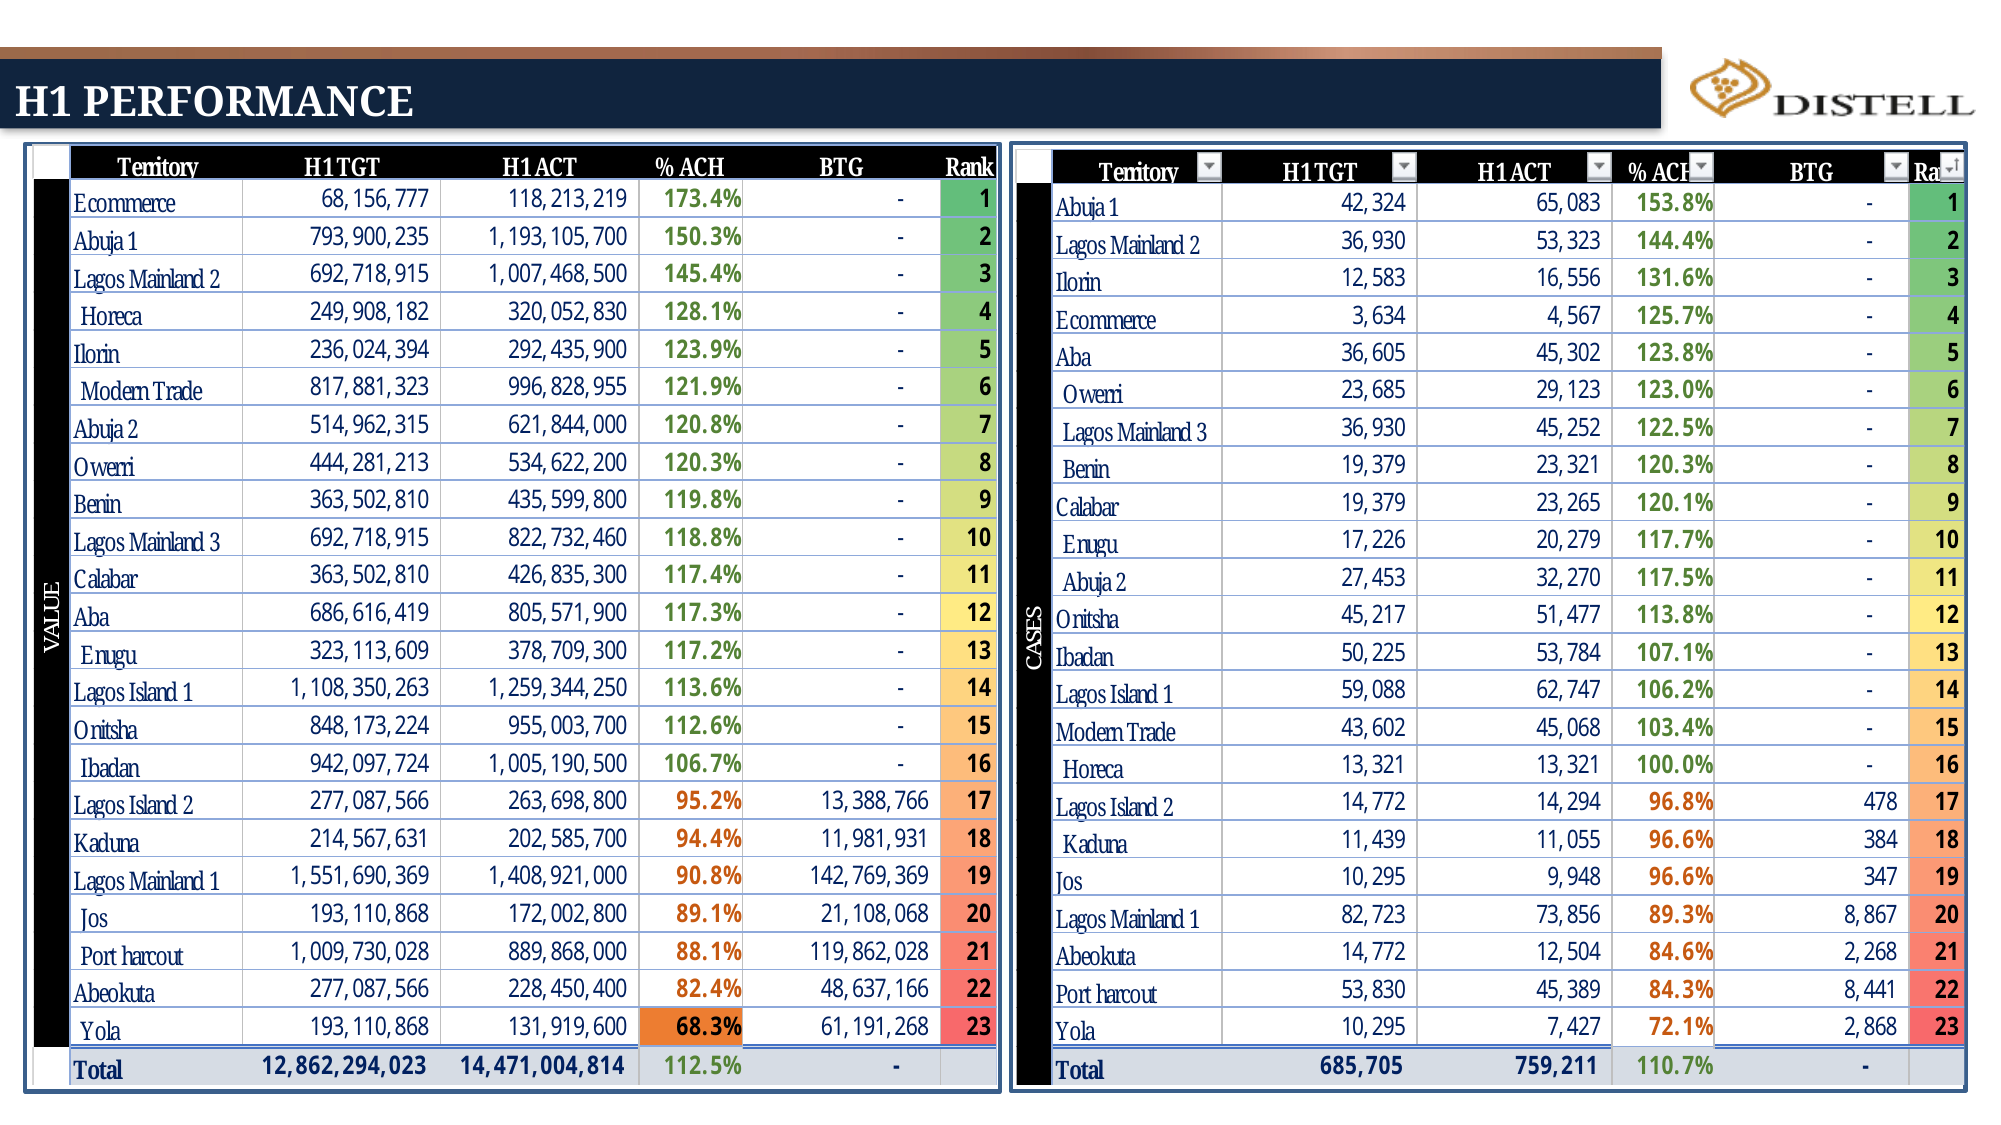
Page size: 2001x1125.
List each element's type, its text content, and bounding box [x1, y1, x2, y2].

text_box [1009, 141, 1968, 153]
text_box [23, 142, 33, 1094]
text_box H1 performance [0, 67, 1661, 119]
picture [1690, 58, 1976, 118]
picture [0, 47, 1662, 59]
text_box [32, 144, 999, 1087]
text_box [1014, 148, 1966, 1087]
